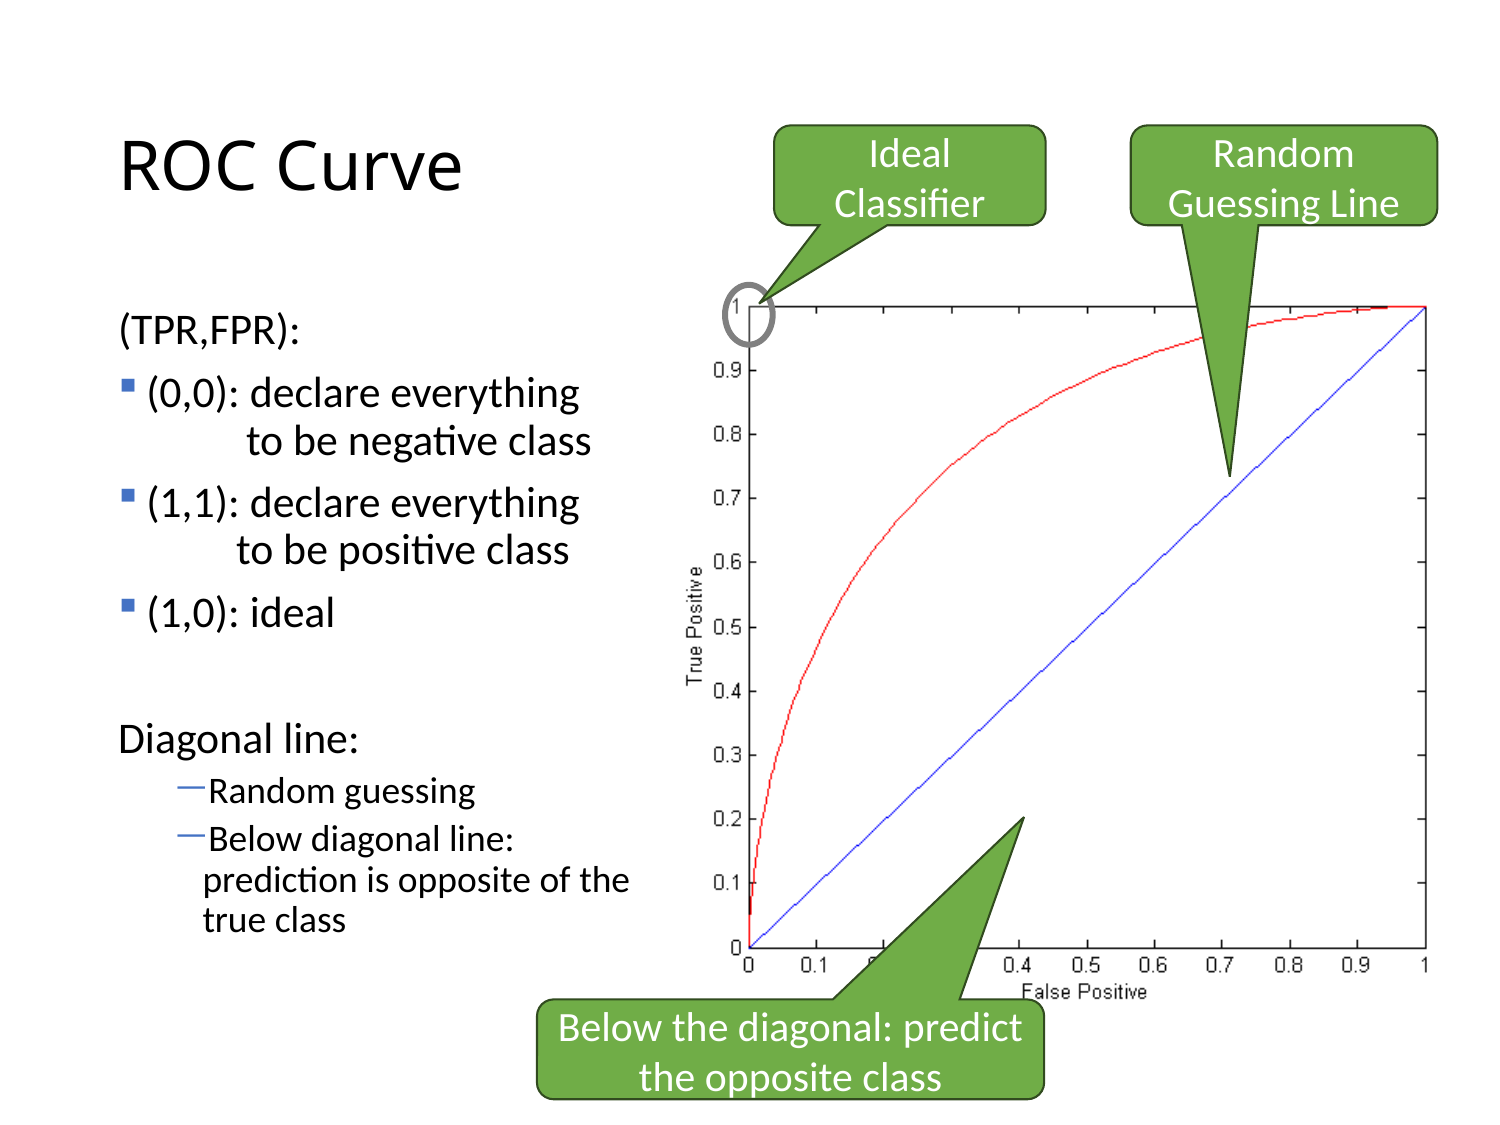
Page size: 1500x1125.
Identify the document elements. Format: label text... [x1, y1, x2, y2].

text_box Random Guessing Line [1129, 124, 1439, 247]
text_box Ideal Classifier [772, 124, 1047, 247]
list (TPR,FPR): (0,0): declare everything to be negative class (1,1): declare everything to be positive class (1,0): ideal Diagonal line: Random guessing Below diagonal line: prediction is opposite of the true class [103, 299, 662, 1014]
text_box Below the diagonal: predict the opposite class [535, 998, 1046, 1101]
picture [662, 247, 1450, 1035]
title ROC Curve [103, 59, 1397, 278]
